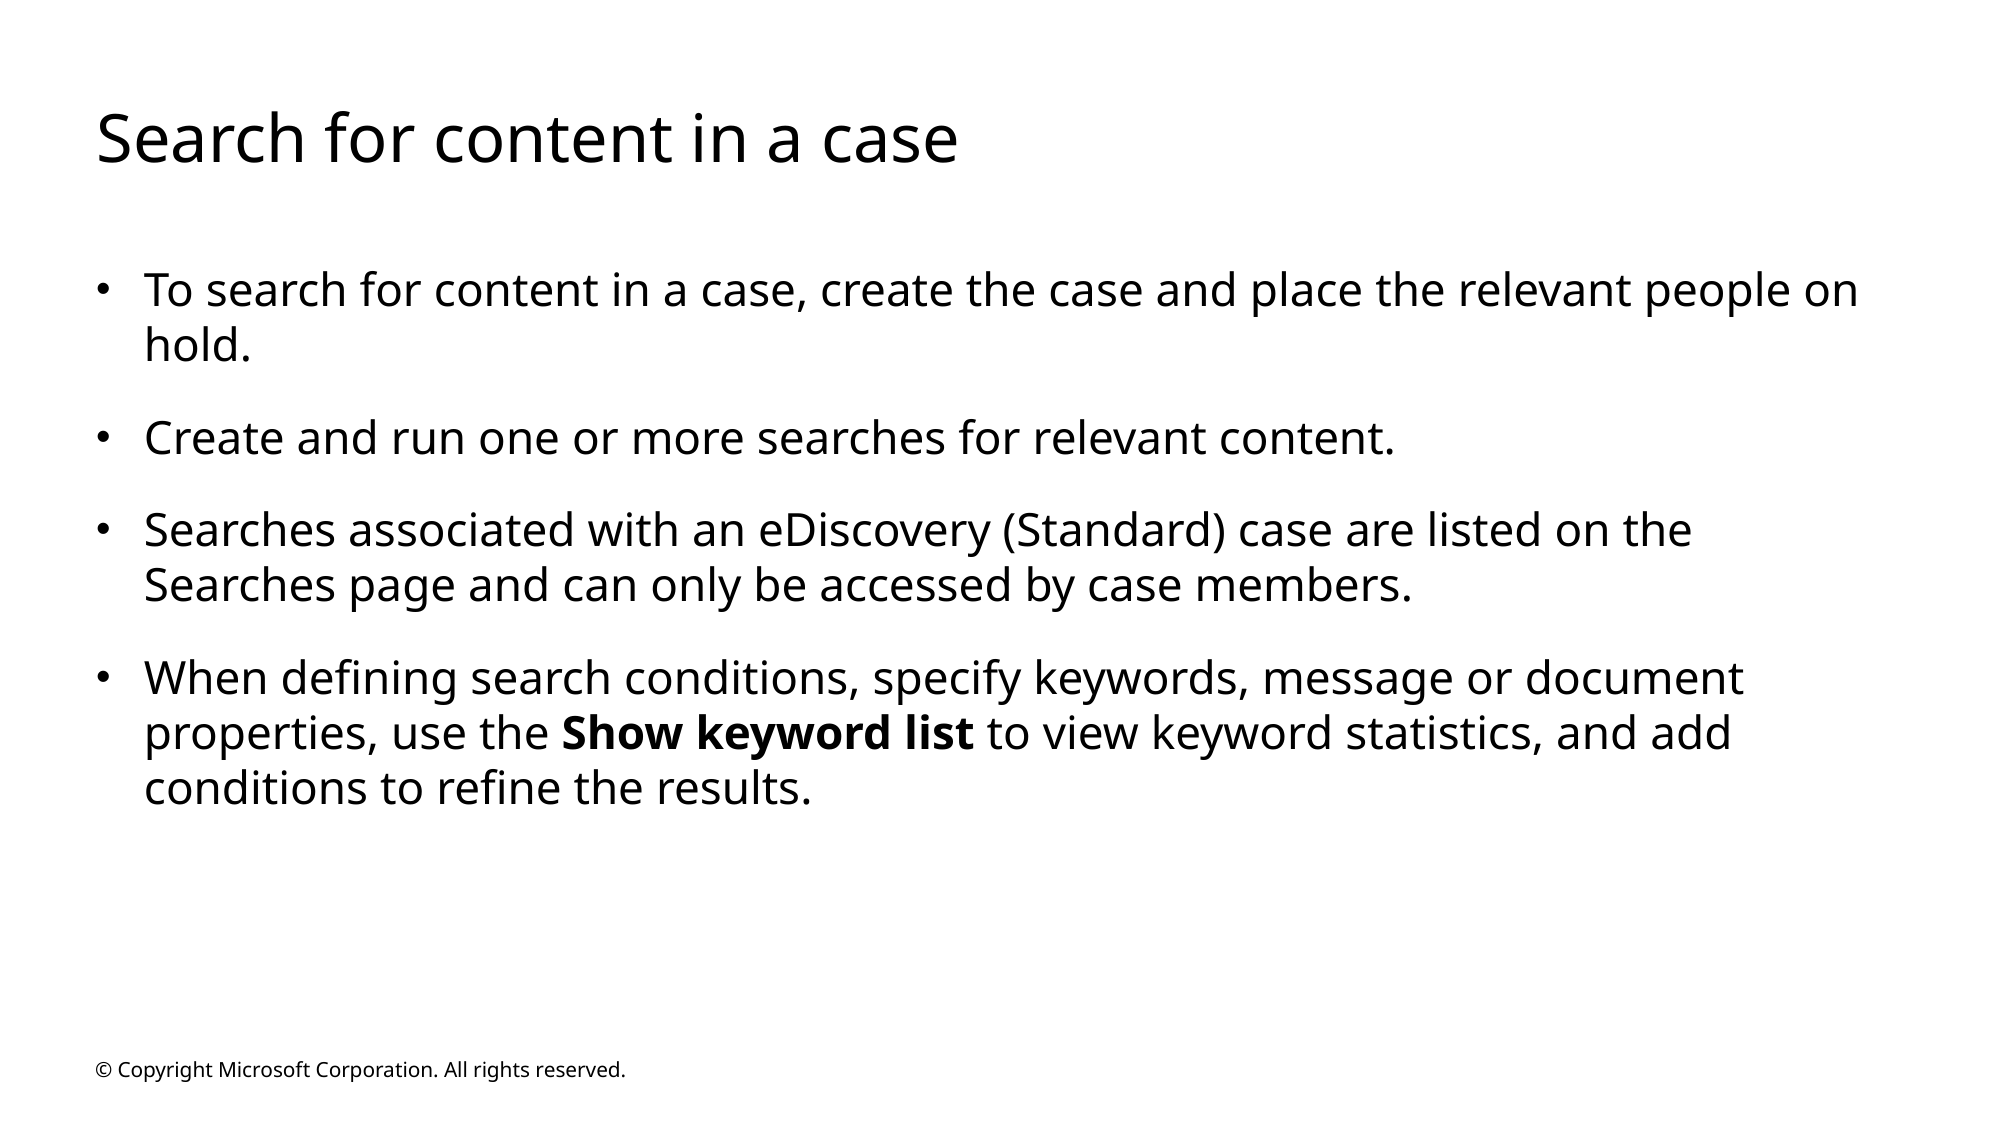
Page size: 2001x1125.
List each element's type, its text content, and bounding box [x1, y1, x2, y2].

title Search for content in a case [96, 96, 1904, 177]
list To search for content in a case, create the case and place the relevant people on hold. Create and run one or more searches for relevant content. Searches associated with an eDiscovery (Standard) case are listed on the Searches page and can only be accessed by case members. When defining search conditions, specify keywords, message or document properties, use the Show keyword list to view keyword statistics, and add conditions to refine the results. [96, 260, 1873, 764]
